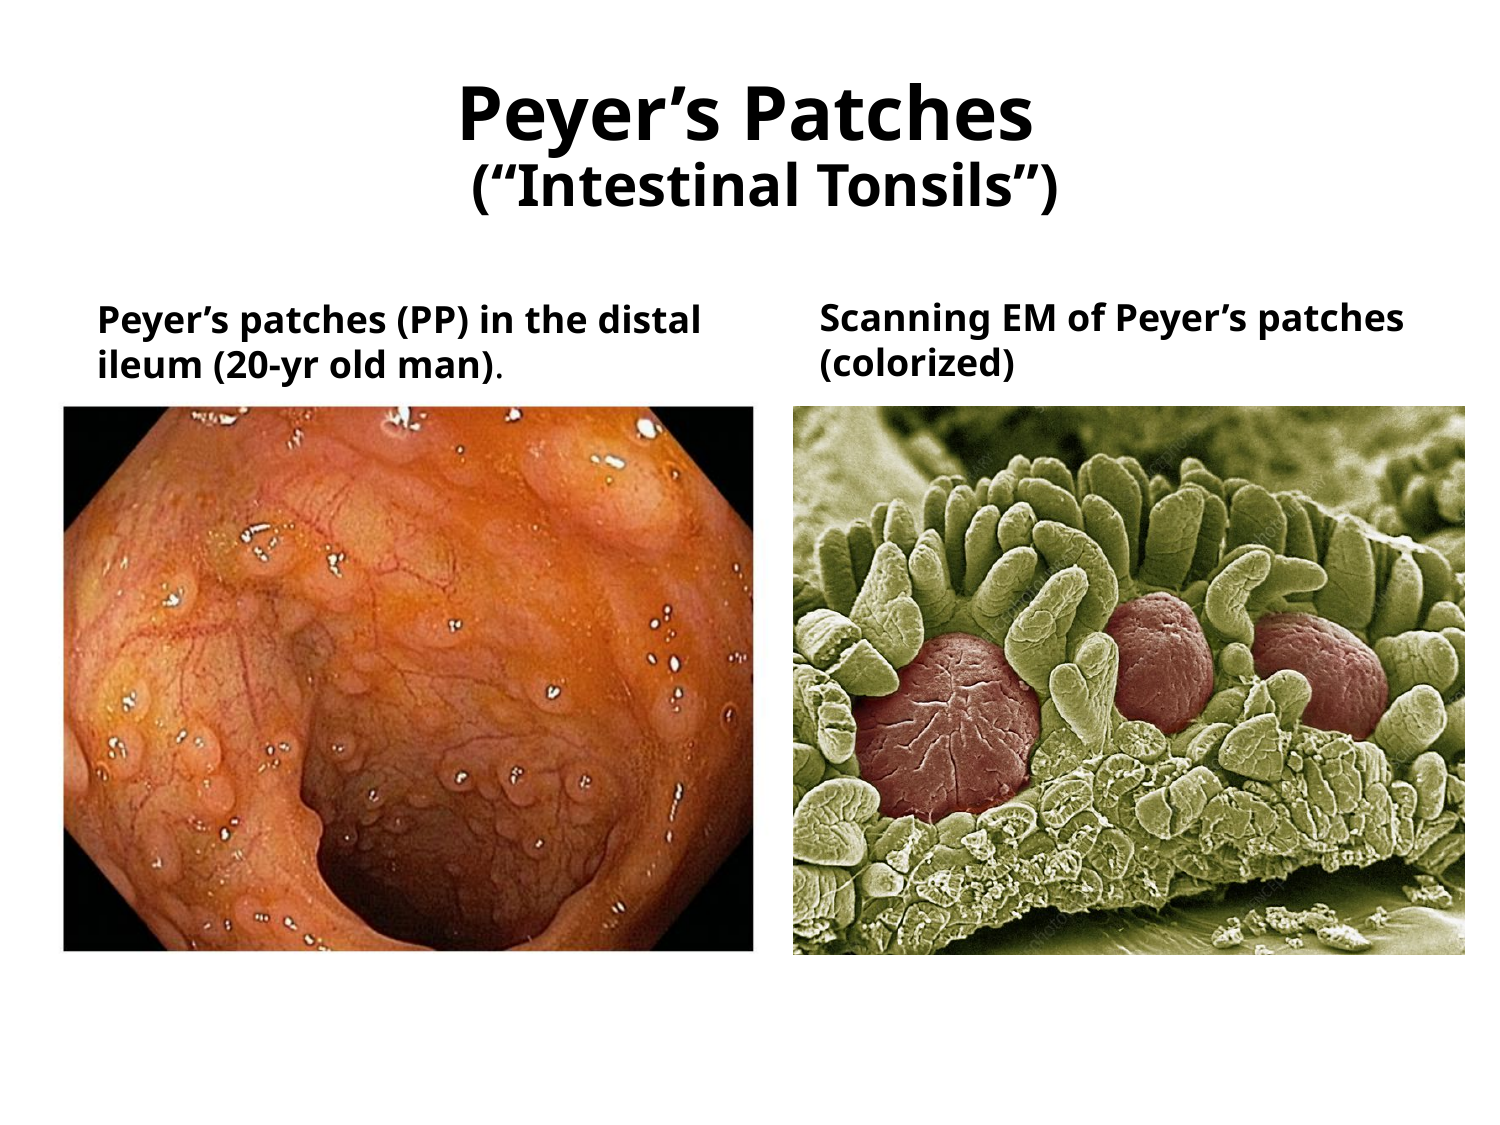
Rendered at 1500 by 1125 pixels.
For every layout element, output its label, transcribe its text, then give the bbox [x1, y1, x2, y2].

picture [39, 382, 778, 976]
text_box Peyer’s patches (PP) in the distal ileum (20-yr old man). [82, 288, 750, 382]
text_box Scanning EM of Peyer’s patches (colorized) [804, 286, 1434, 392]
picture [793, 406, 1465, 955]
title Peyer’s Patches (“Intestinal Tonsils”) [376, 47, 1155, 227]
